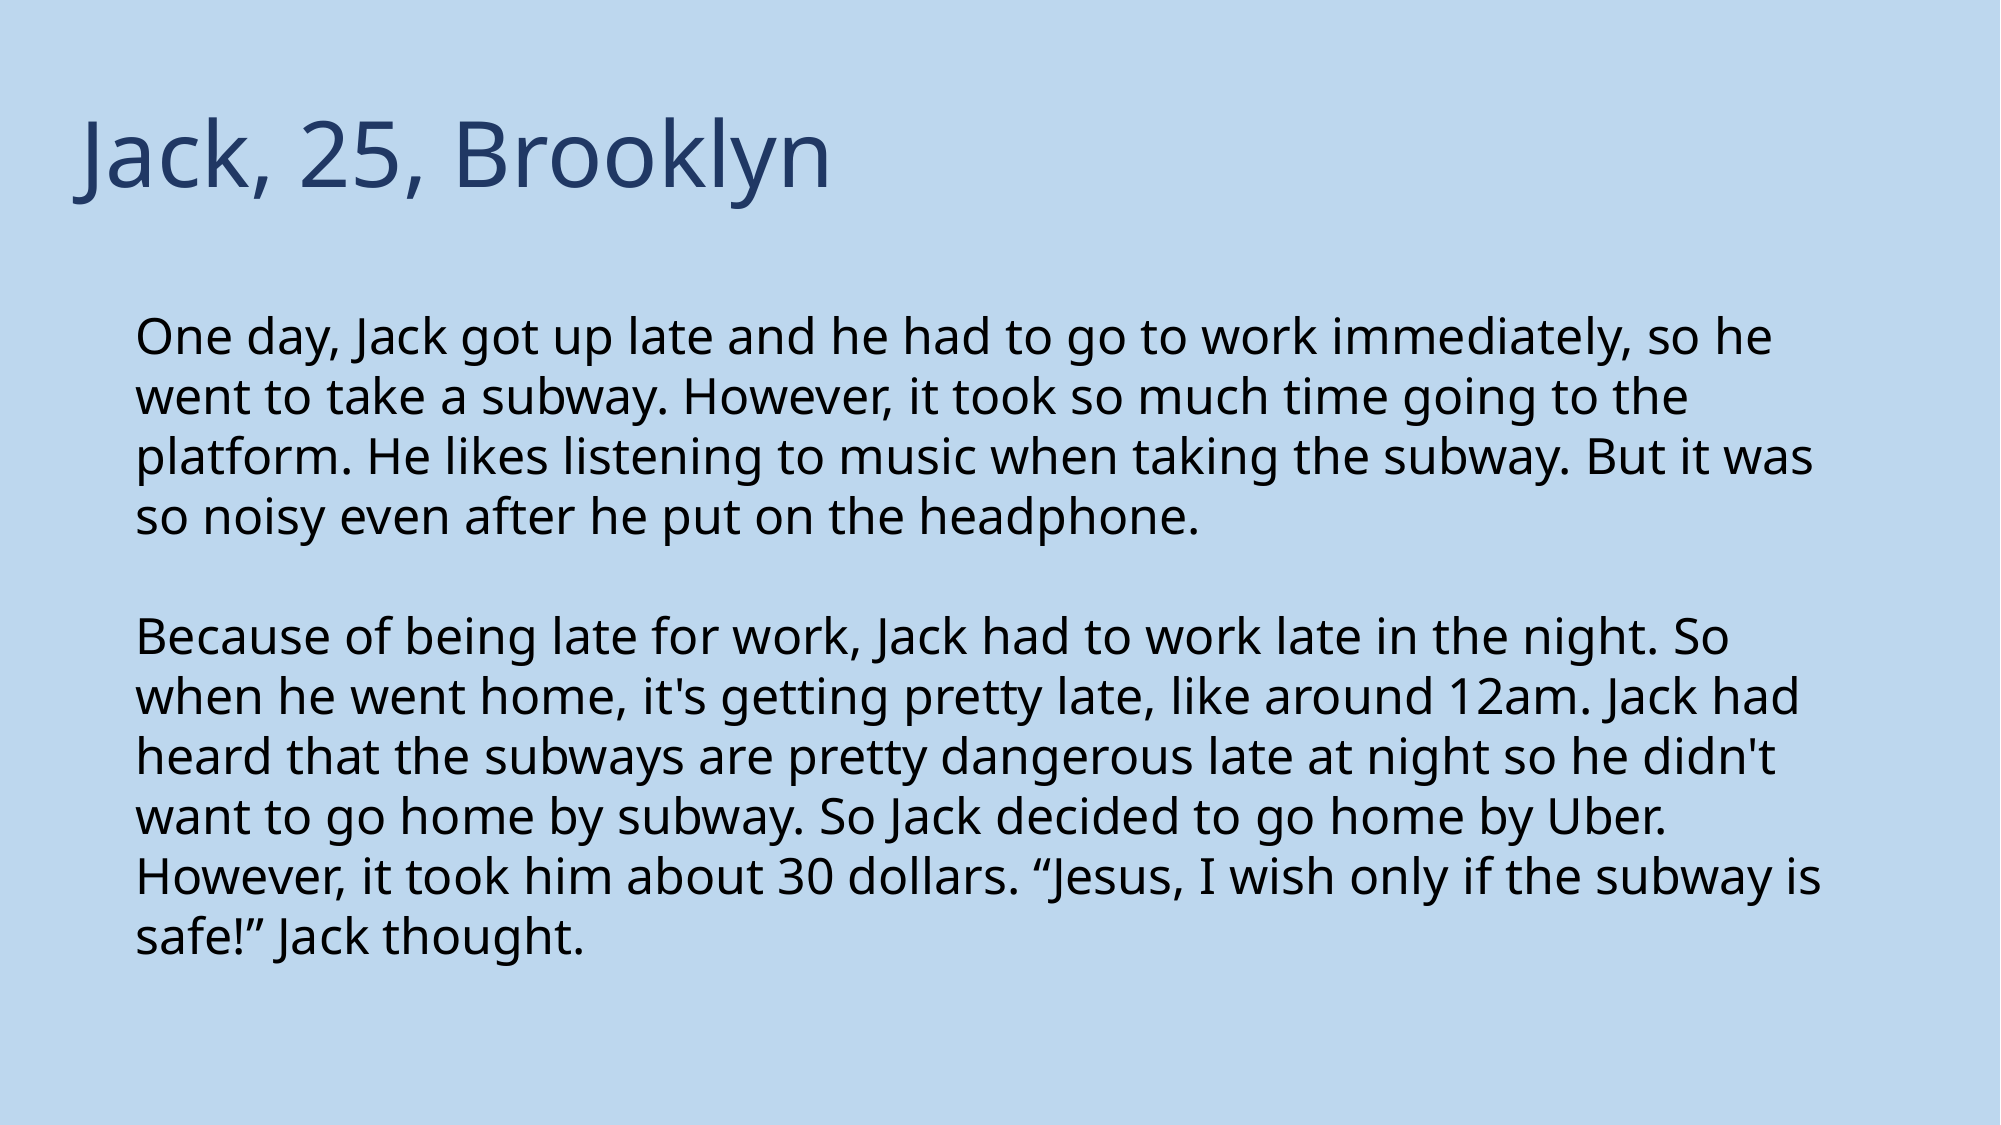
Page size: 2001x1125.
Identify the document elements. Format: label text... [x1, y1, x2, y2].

title Jack, 25, Brooklyn [65, 49, 1791, 267]
text_box One day, Jack got up late and he had to go to work immediately, so he went to take a subway. However, it took so much time going to the platform. He likes listening to music when taking the subway. But it was so noisy even after he put on the headphone. Because of being late for work, Jack had to work late in the night. So when he went home, it's getting pretty late, like around 12am. Jack had heard that the subways are pretty dangerous late at night so he didn't want to go home by subway. So Jack decided to go home by Uber. However, it took him about 30 dollars. “Jesus, I wish only if the subway is safe!” Jack thought. [120, 297, 1880, 972]
